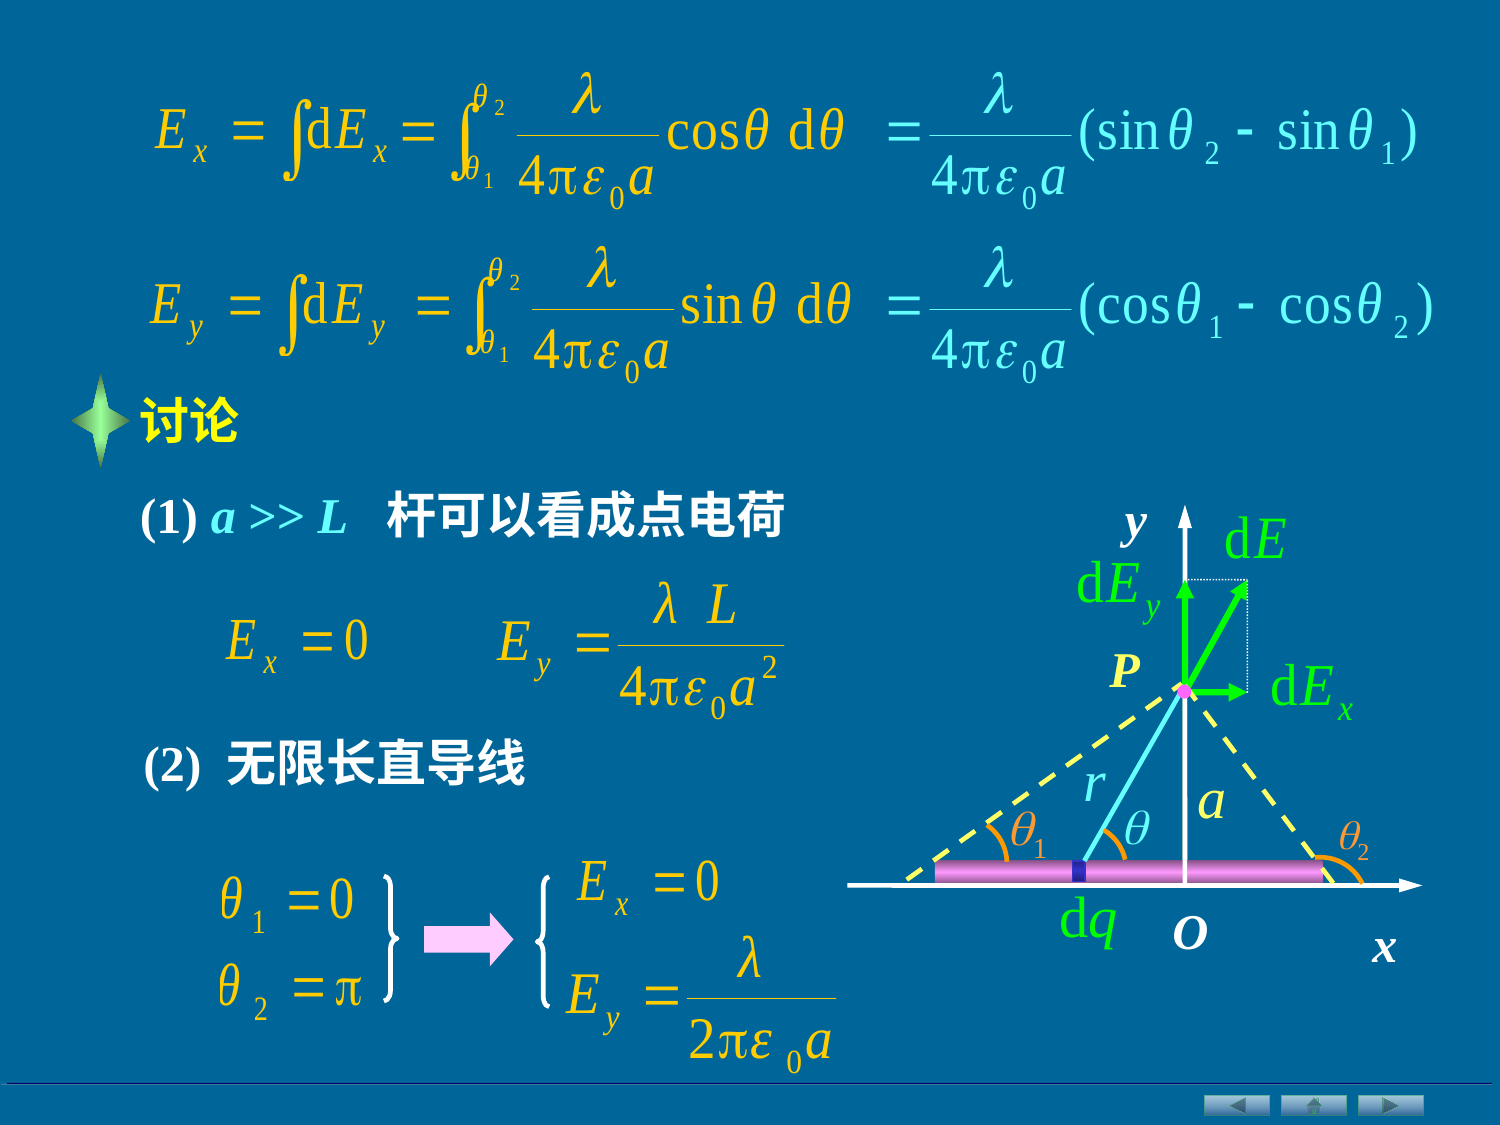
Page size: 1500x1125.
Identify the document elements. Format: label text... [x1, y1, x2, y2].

picture [385, 942, 394, 1002]
text_box 讨论 [125, 382, 341, 457]
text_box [879, 237, 1439, 388]
text_box [383, 876, 398, 1001]
text_box (1) a >> L 杆可以看成点电荷 [125, 476, 1125, 552]
picture [536, 880, 544, 943]
text_box [537, 876, 550, 1007]
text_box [150, 84, 388, 181]
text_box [221, 866, 360, 937]
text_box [847, 479, 1423, 980]
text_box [492, 573, 789, 724]
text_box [393, 63, 861, 214]
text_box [408, 237, 868, 388]
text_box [572, 849, 727, 921]
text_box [879, 63, 1422, 214]
text_box (2) 无限长直导线 [128, 723, 769, 799]
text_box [561, 927, 841, 1078]
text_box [144, 259, 395, 356]
text_box [424, 914, 513, 965]
picture [390, 880, 394, 935]
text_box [220, 953, 369, 1024]
picture [538, 943, 543, 1001]
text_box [220, 607, 376, 680]
text_box [71, 373, 131, 469]
